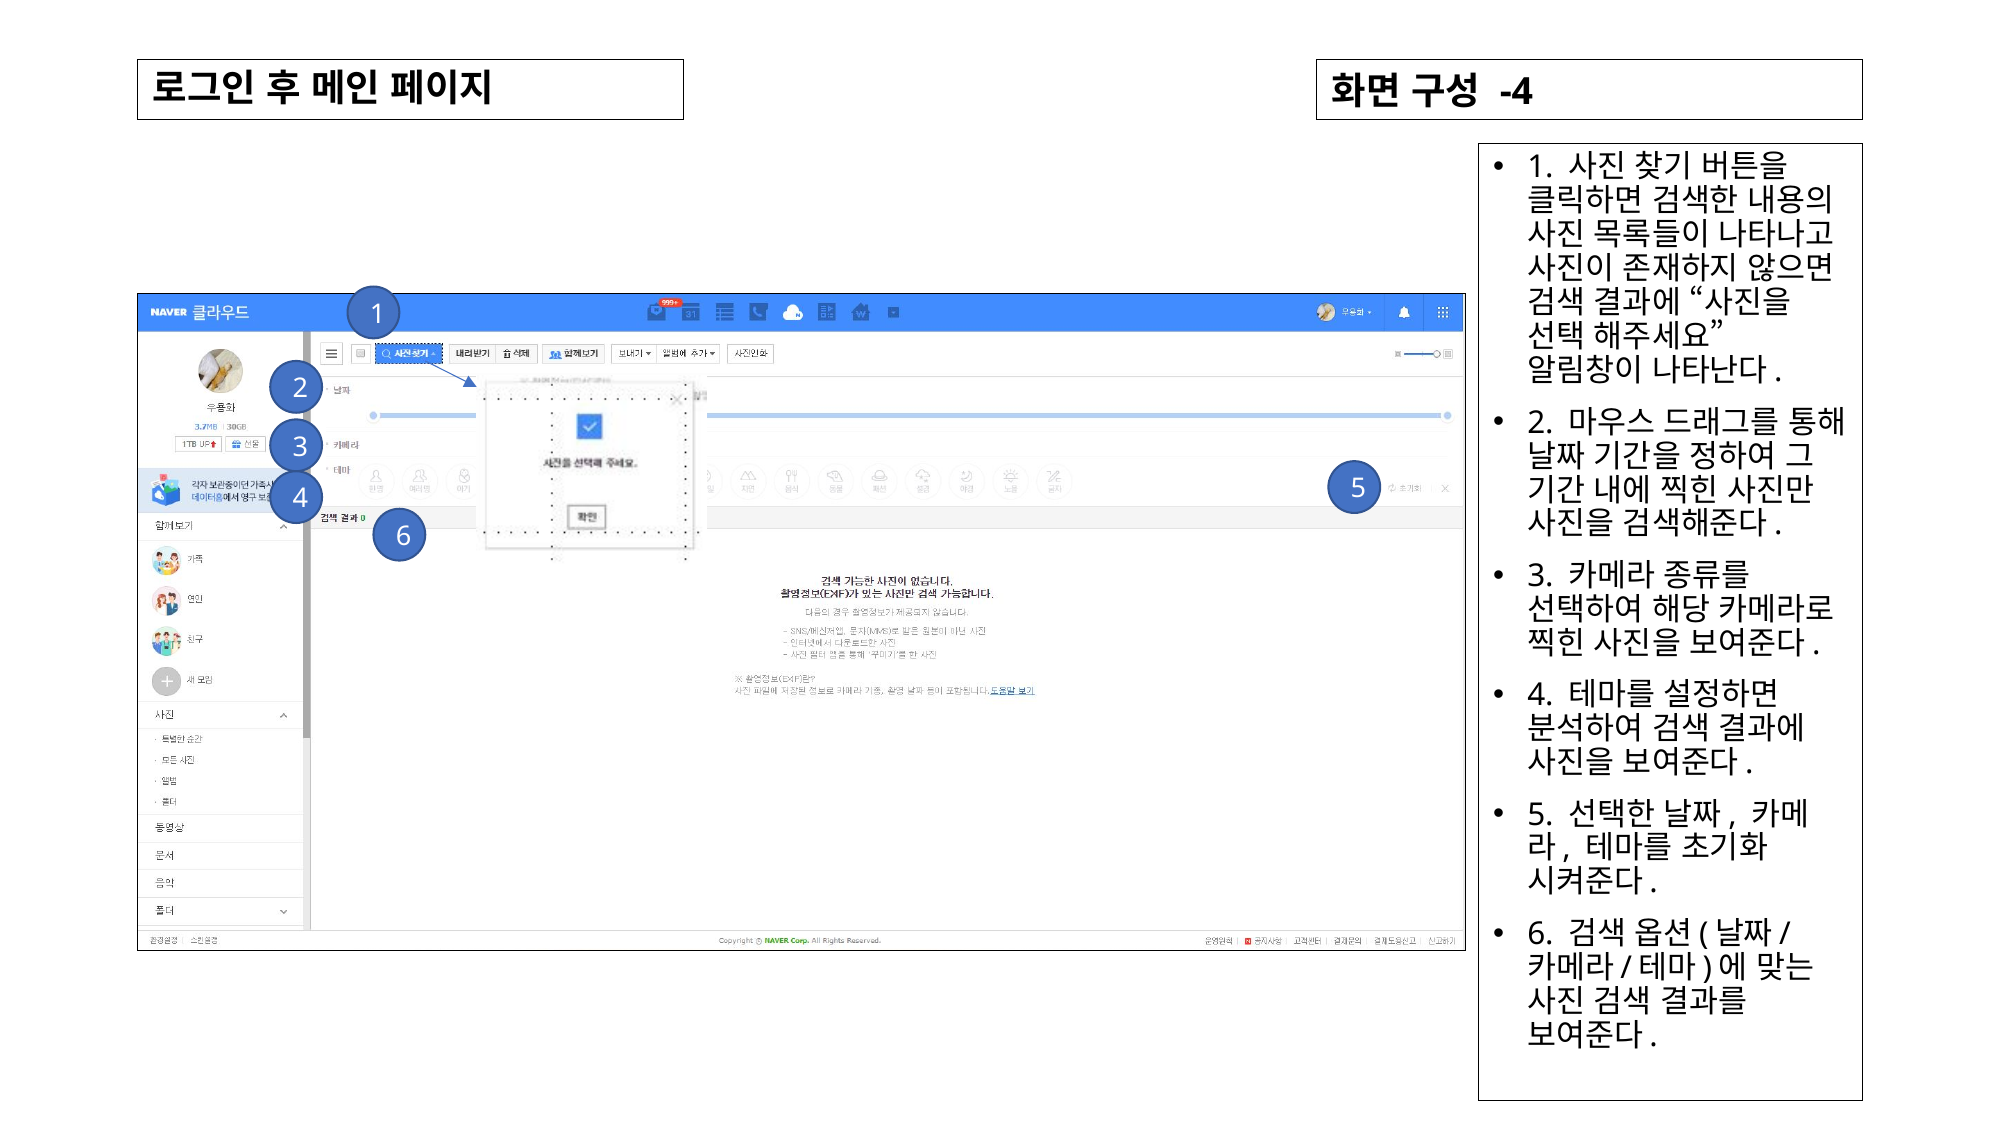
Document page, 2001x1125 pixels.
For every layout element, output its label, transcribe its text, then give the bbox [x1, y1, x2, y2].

title 로그인 후 메인 페이지 [137, 59, 684, 120]
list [137, 293, 1466, 951]
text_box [425, 360, 477, 387]
list 1. 사진 찾기 버튼을 클릭하면 검색한 내용의 사진 목록들이 나타나고 사진이 존재하지 않으면 검색 결과에 “사진을 선택 해주세요” 알림창이 나타난다. 2. 마우스 드래그를 통해 날짜 기간을 정하여 그 기간 내에 찍힌 사진만 사진을 검색해준다. 3. 카메라 종류를 선택하여 해당 카메라로 찍힌 사진을 보여준다. 4. 테마를 설정하면 분석하여 검색 결과에 사진을 보여준다. 5. 선택한 날짜, 카메라, 테마를 초기화 시켜준다. 6. 검색 옵션(날짜/카메라/테마)에 맞는 사진 검색 결과를 보여준다. [1478, 143, 1863, 1101]
text_box 1 [354, 285, 393, 293]
list 화면 구성 -4 [1316, 59, 1863, 120]
picture [476, 375, 707, 568]
